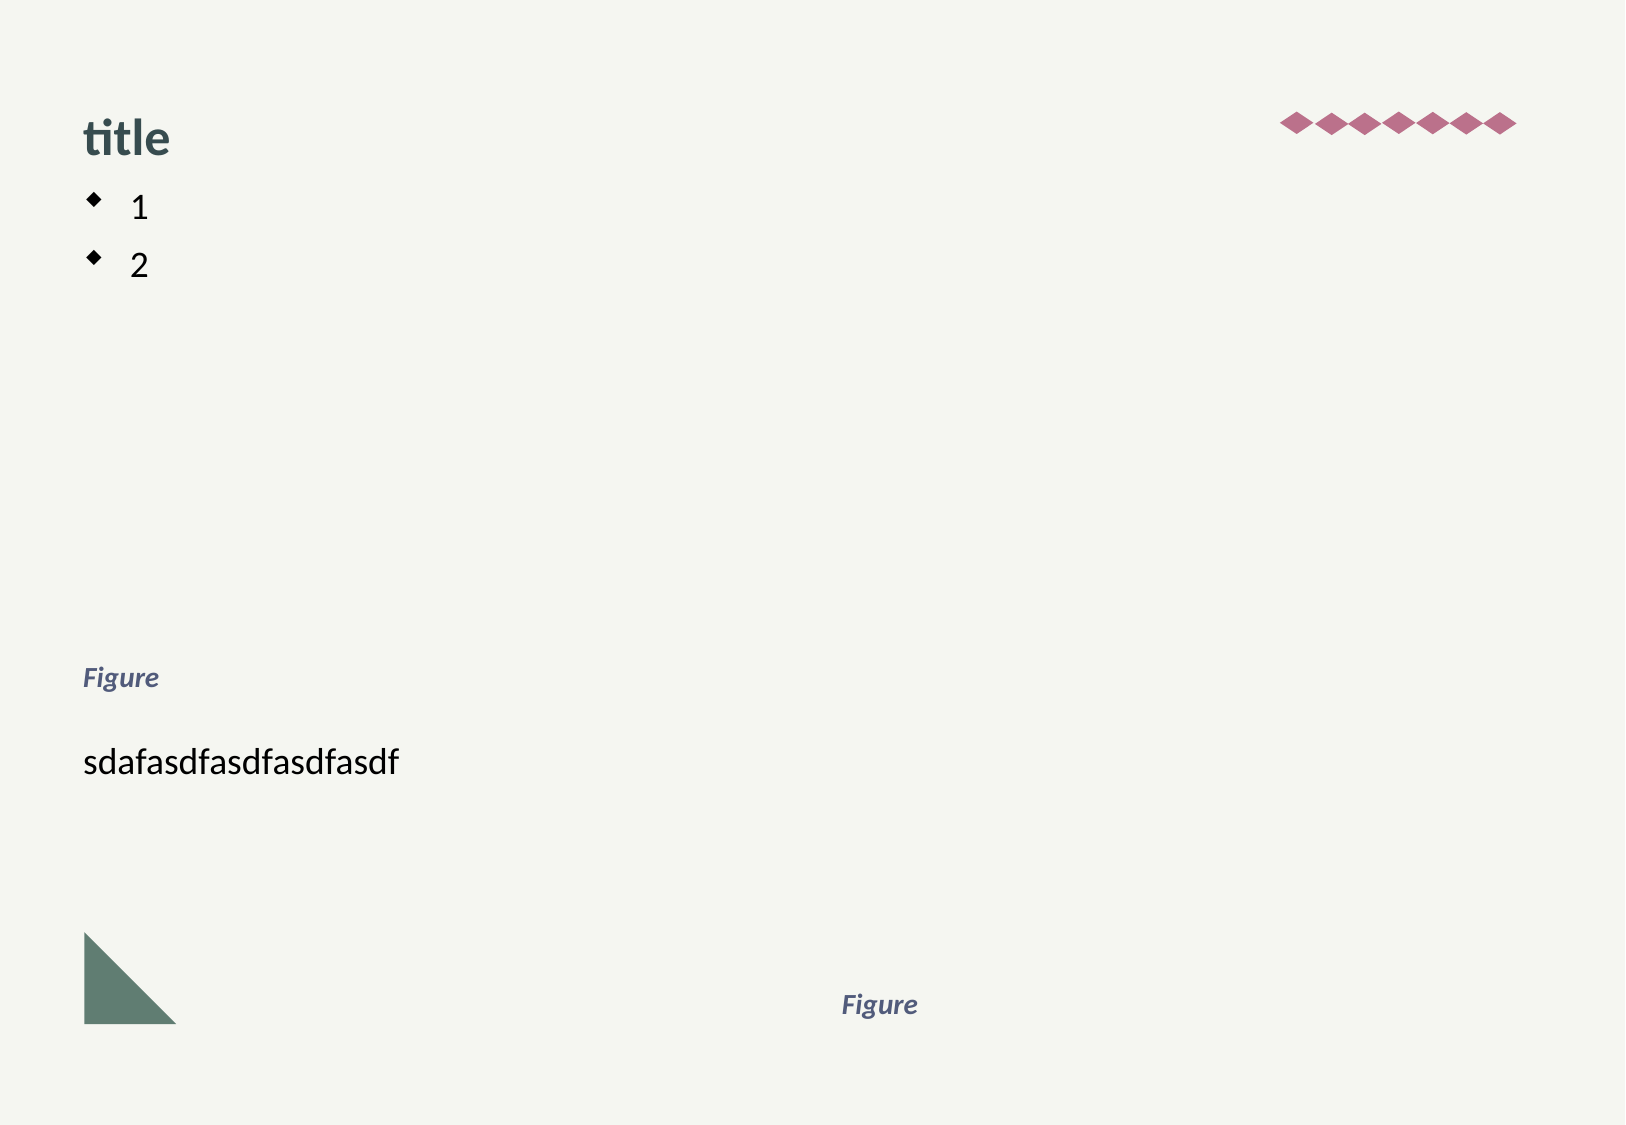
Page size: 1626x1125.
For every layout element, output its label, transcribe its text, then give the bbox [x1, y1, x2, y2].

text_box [1279, 111, 1517, 136]
text_box title [68, 96, 881, 174]
text_box Figure [68, 650, 909, 701]
text_box 1 2 [68, 175, 1065, 293]
text_box sdafasdfasdfasdfasdf [68, 729, 782, 790]
text_box [83, 929, 179, 1026]
text_box Figure [827, 978, 1625, 1028]
